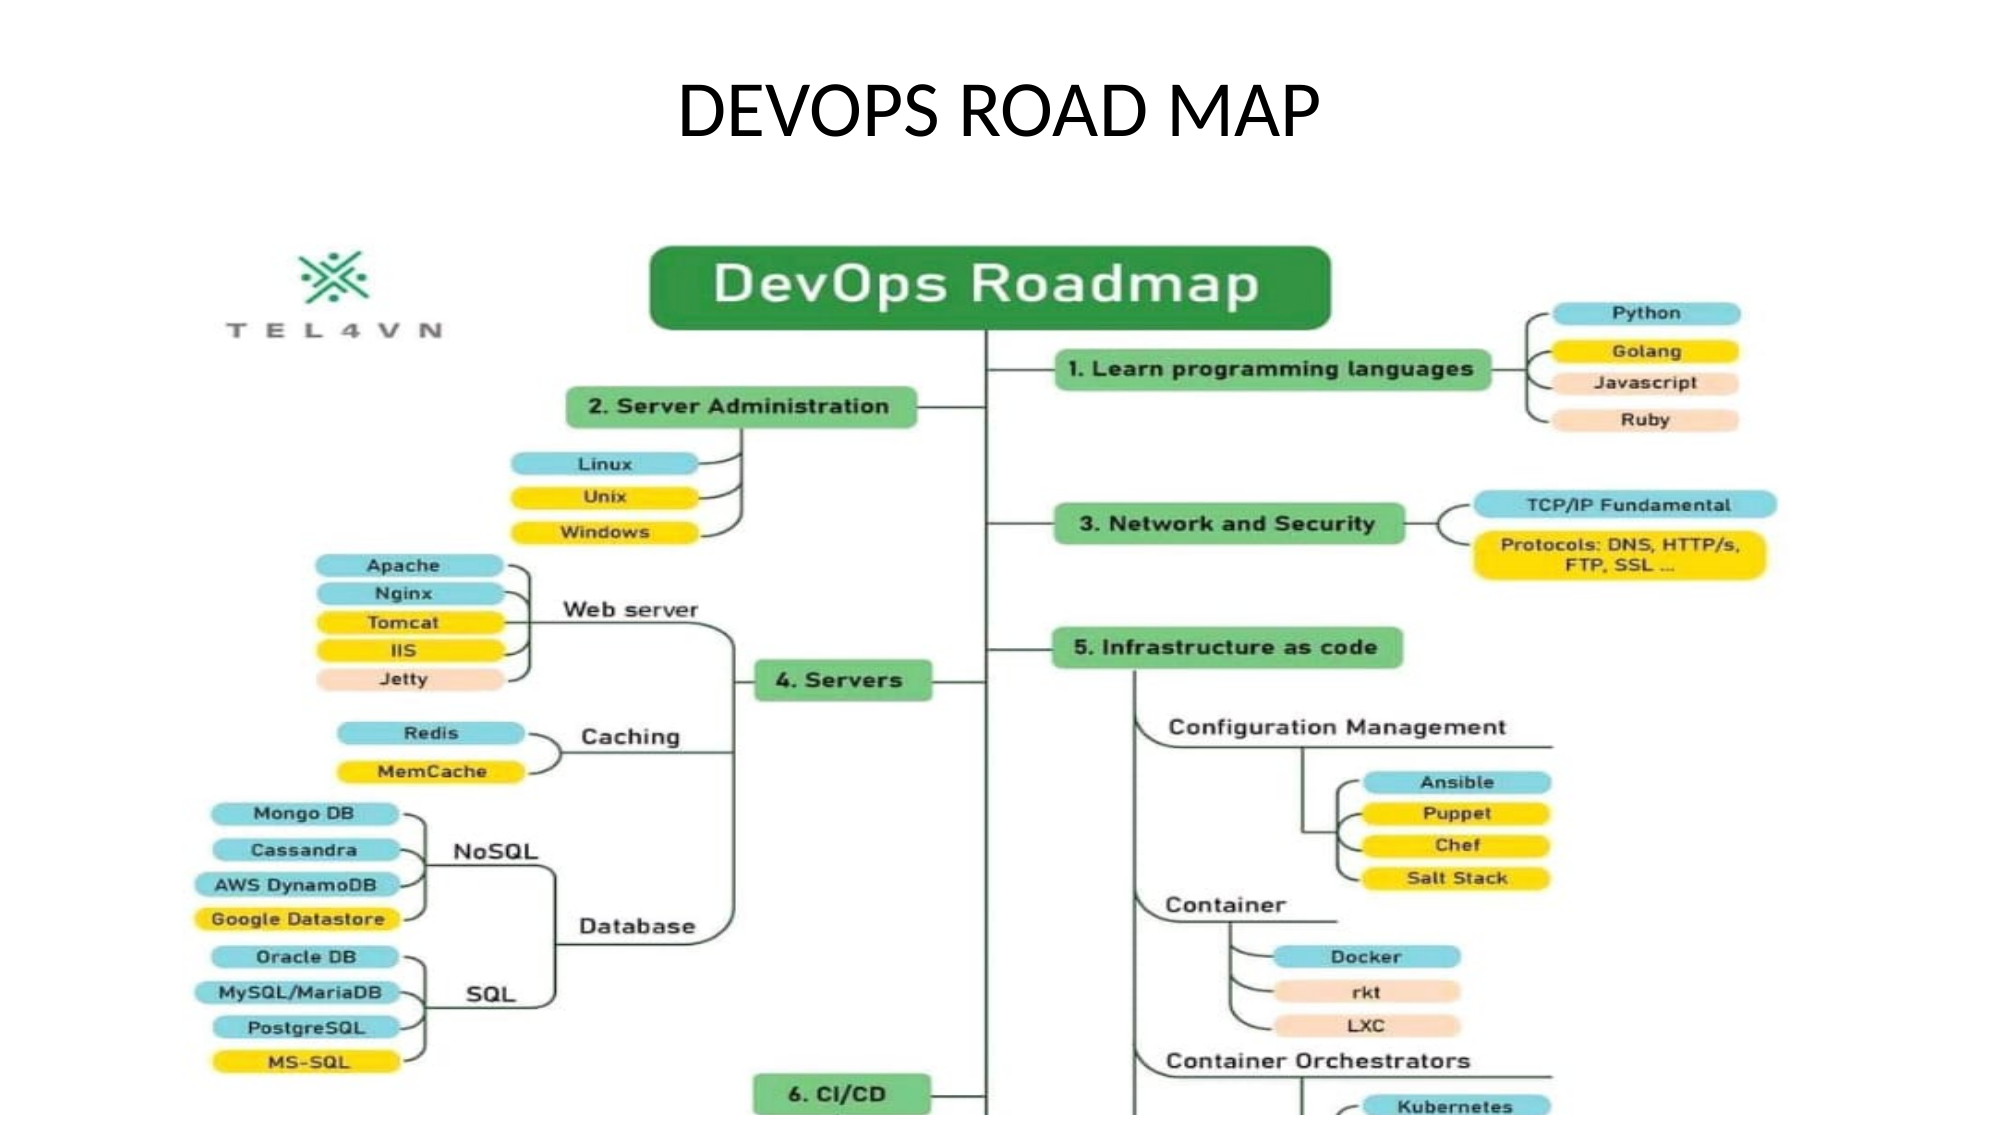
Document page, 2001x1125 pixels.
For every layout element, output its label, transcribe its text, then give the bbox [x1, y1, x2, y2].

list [154, 200, 1826, 1115]
title DEVOPS ROAD MAP [137, 59, 1863, 162]
